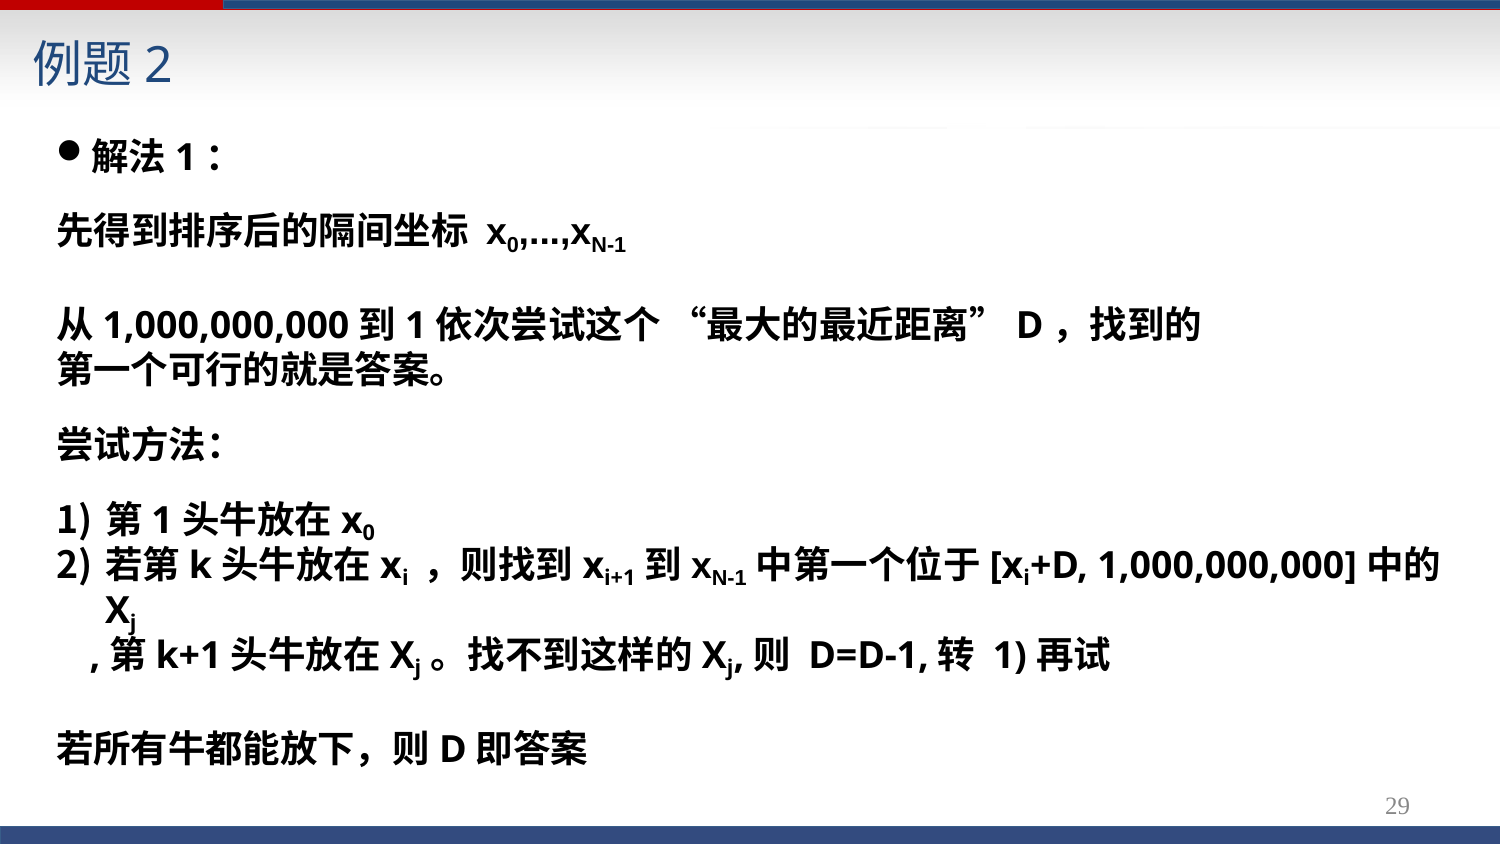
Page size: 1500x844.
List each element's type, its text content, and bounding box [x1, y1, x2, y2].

text_box 例题2 解法1： 先得到排序后的隔间坐标 x0,...,xN-1 从1,000,000,000到1依次尝试这个 “最大的最近距离”D，找到的 第一个可行的就是答案。 尝试方法： 第1头牛放在x0 若第k头牛放在xi ，则找到xi+1到xN-1中第一个位于[xi+D, 1,000,000,000]中的Xj ,第k+1头牛放在Xj。找不到这样的Xj,则 D=D-1,转 1)再试 若所有牛都能放下，则D即答案 [26, 138, 1443, 770]
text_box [0, 0, 1500, 130]
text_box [0, 825, 1500, 844]
slide_number 28 [1378, 789, 1417, 824]
